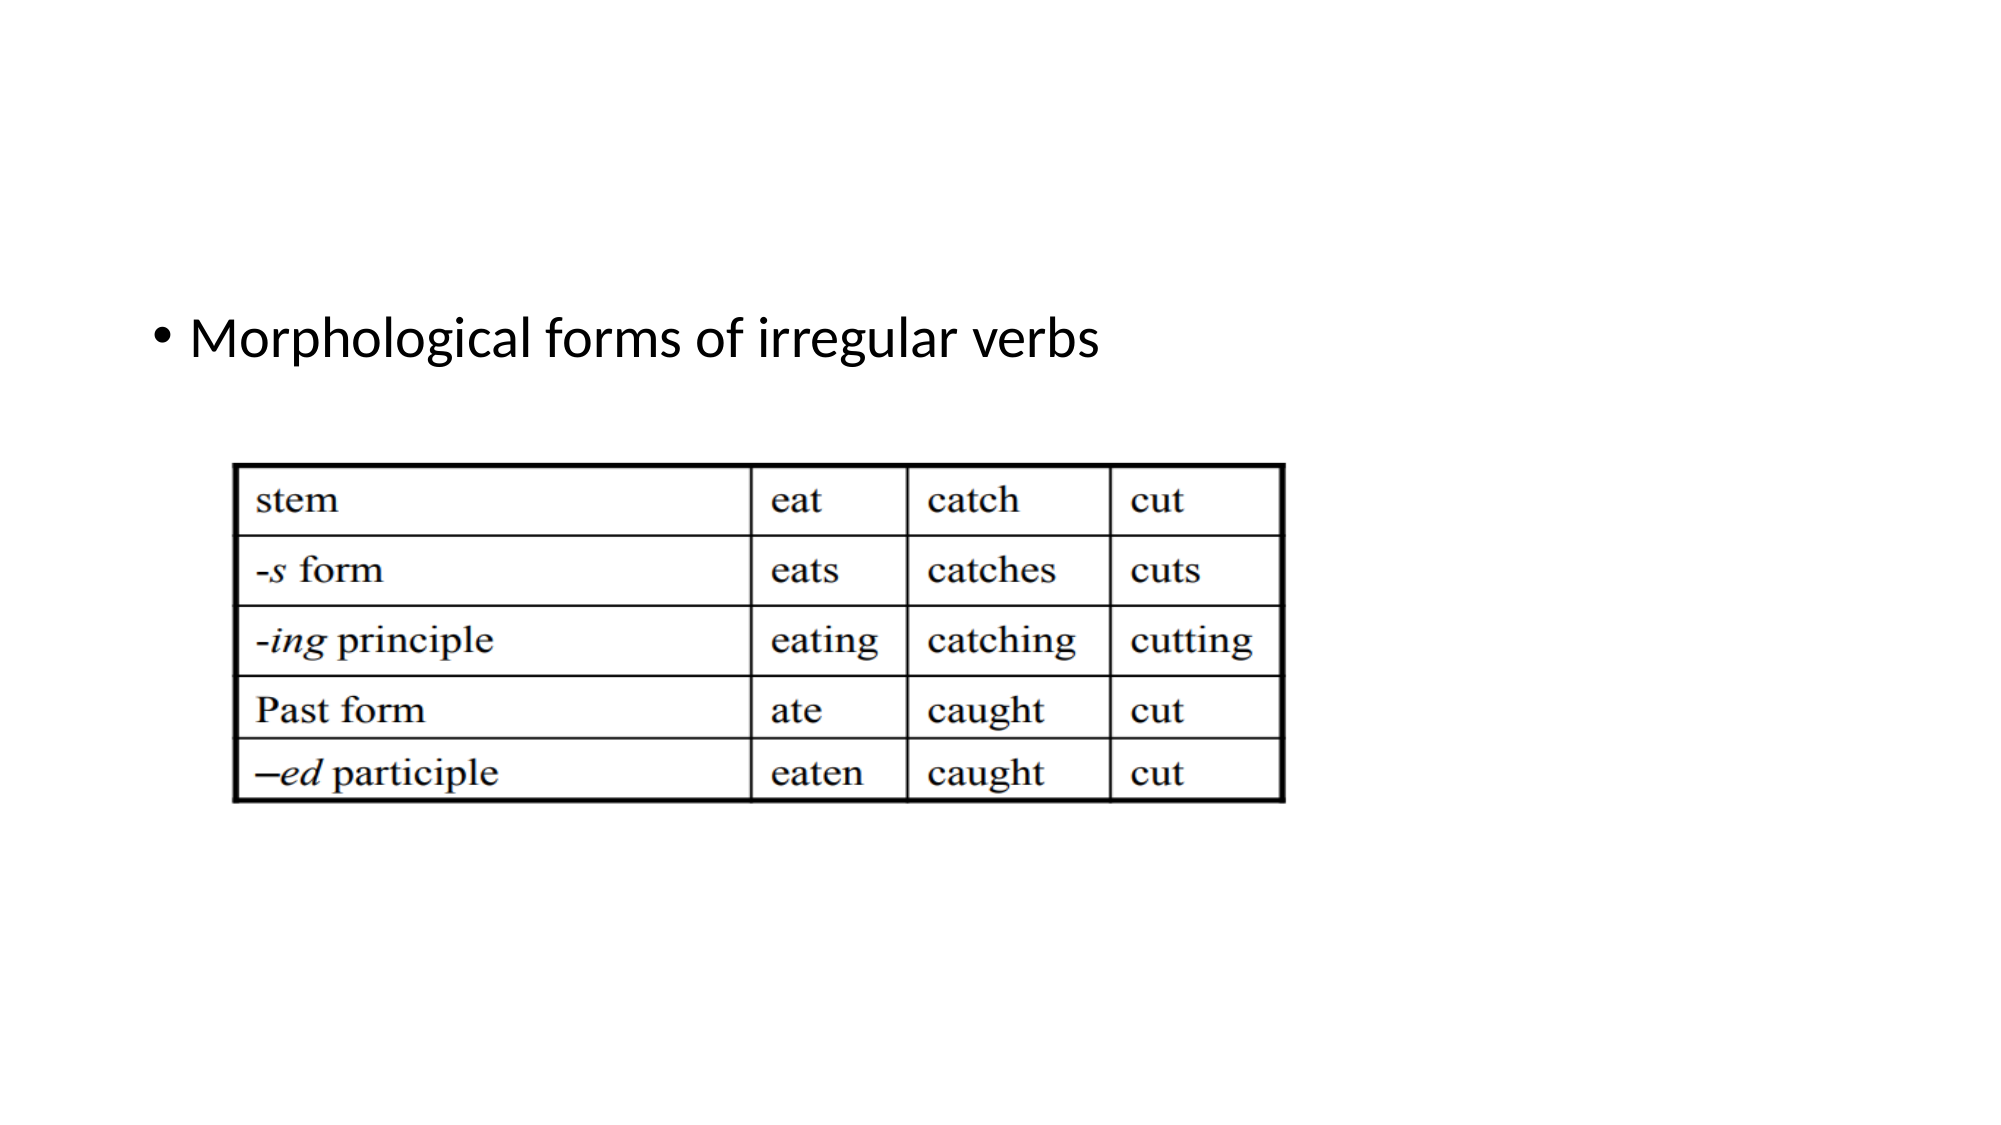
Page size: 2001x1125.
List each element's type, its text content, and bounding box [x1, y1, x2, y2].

picture [216, 453, 1292, 810]
list Morphological forms of irregular verbs [137, 299, 1863, 1014]
